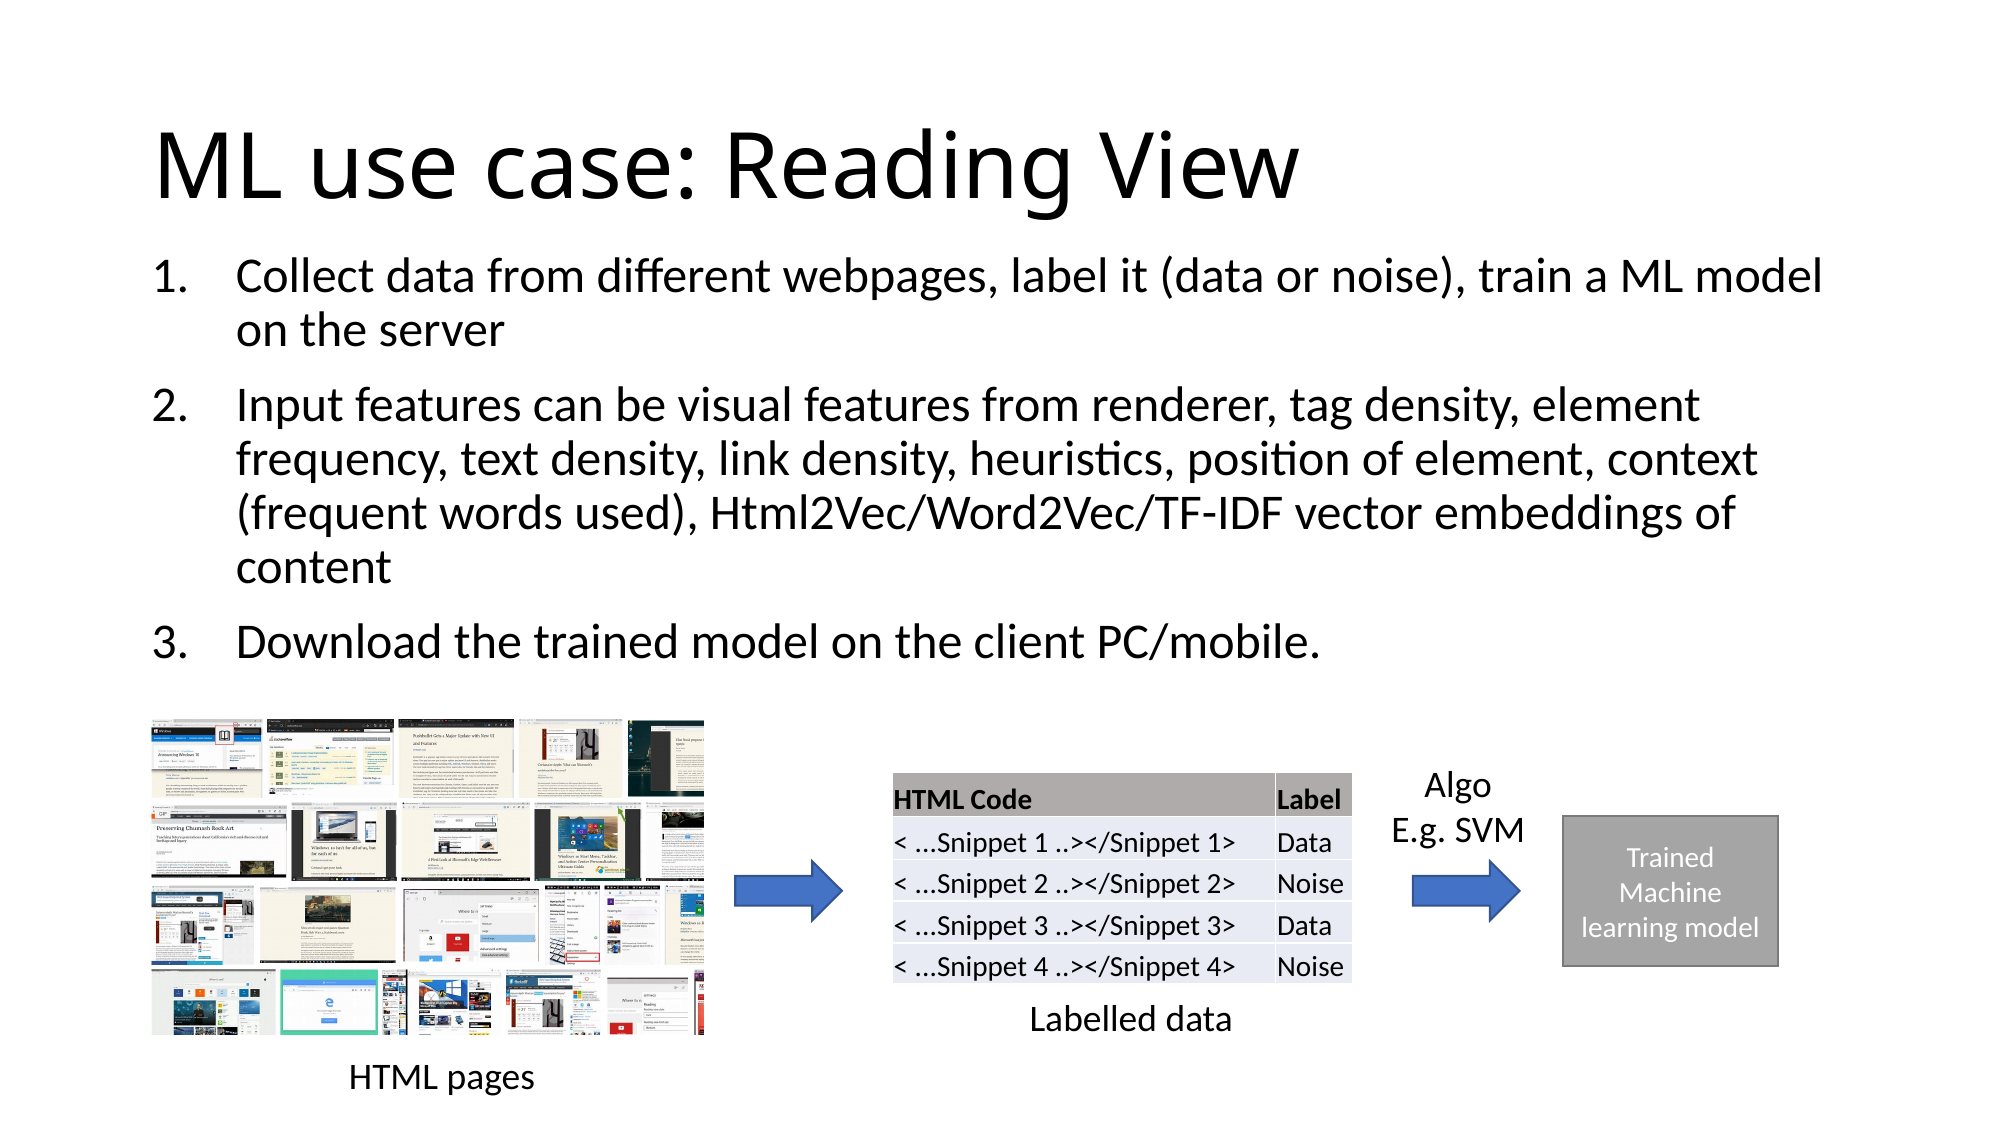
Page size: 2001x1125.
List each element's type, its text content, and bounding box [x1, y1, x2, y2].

title ML use case: Reading View [137, 59, 1863, 278]
table_cell < ...Snippet 4 ..></Snippet 4> [893, 944, 1275, 983]
table_cell Noise [1276, 860, 1352, 900]
text_box [1411, 858, 1522, 923]
table_header Label [1276, 773, 1352, 816]
table_cell Data [1276, 817, 1352, 859]
table_cell Noise [1276, 944, 1352, 983]
table_header HTML Code [893, 773, 1275, 816]
list Collect data from different webpages, label it (data or noise), train a ML model on the server Input features can be visual features from renderer, tag density, element frequency, text density, link density, heuristics, position of element, context (frequent words used), Html2Vec/Word2Vec/TF-IDF vector embeddings of content Download the trained model on the client PC/mobile. [136, 242, 1862, 956]
table_cell < ...Snippet 1 ..></Snippet 1> [893, 817, 1275, 859]
text_box HTML pages [334, 1044, 551, 1105]
picture [150, 718, 704, 1035]
table_cell < ...Snippet 2 ..></Snippet 2> [893, 860, 1275, 900]
text_box [734, 858, 844, 923]
text_box Labelled data [1014, 986, 1249, 1046]
table_cell < ...Snippet 3 ..></Snippet 3> [893, 902, 1275, 942]
text_box Algo E.g. SVM [1376, 752, 1541, 858]
text_box Trained Machine learning model [1562, 815, 1779, 967]
table_cell Data [1276, 902, 1352, 942]
